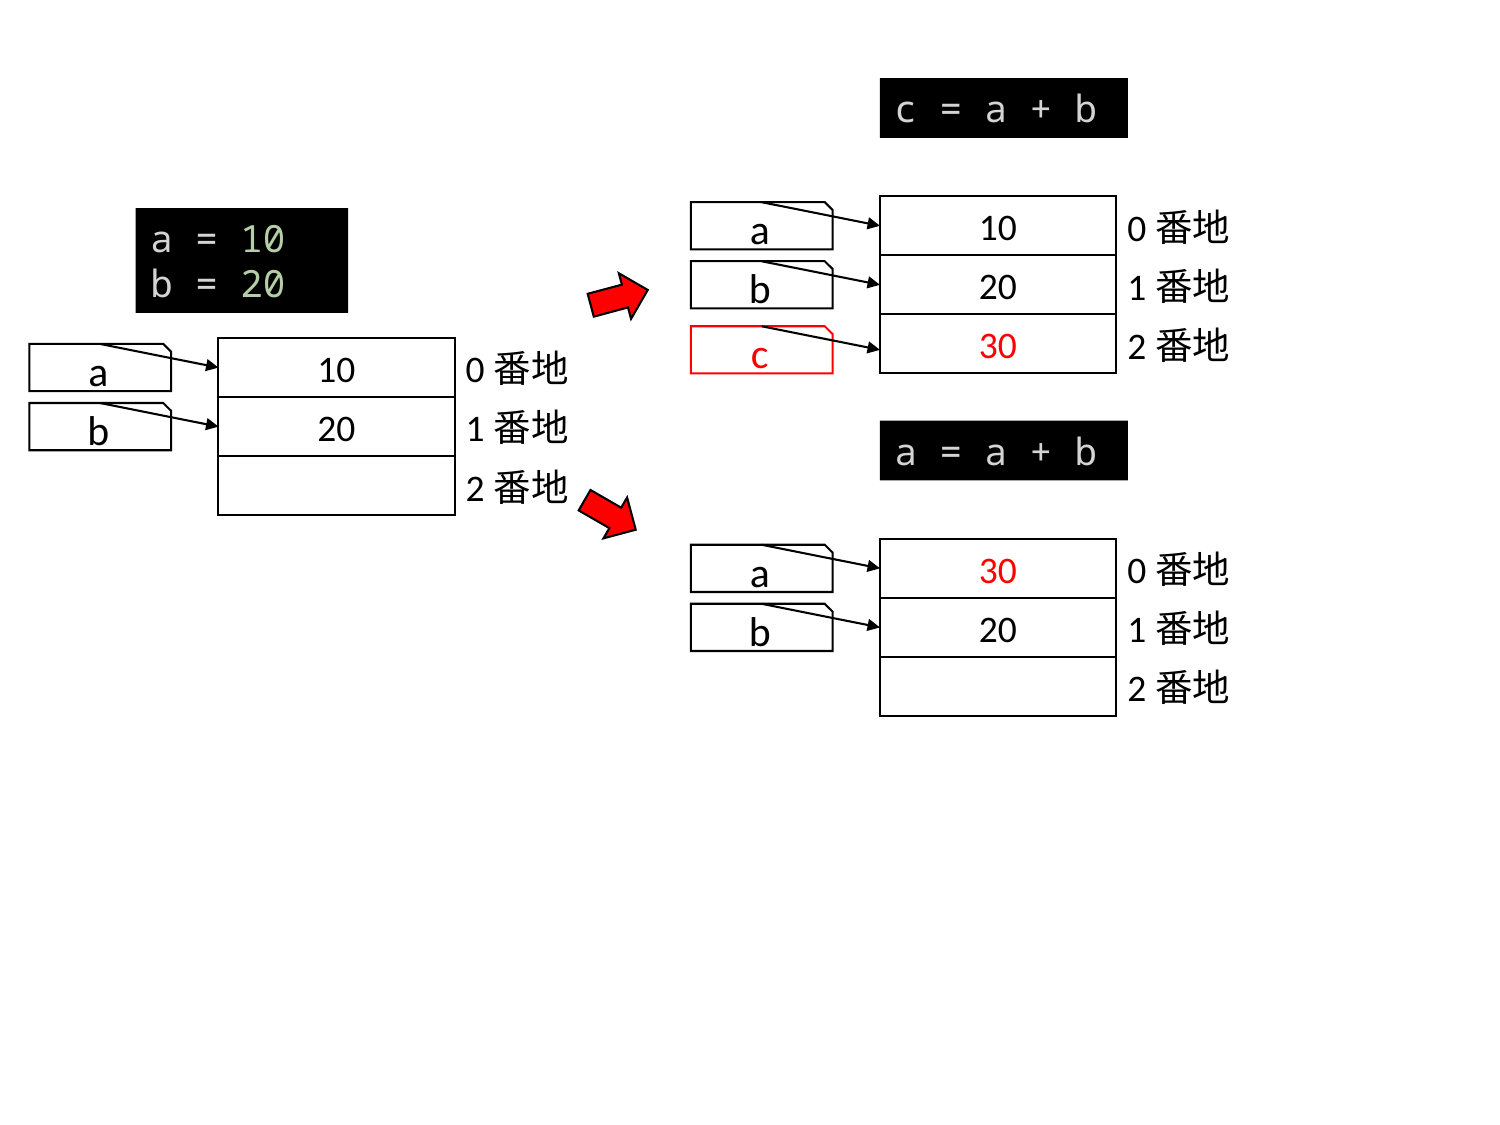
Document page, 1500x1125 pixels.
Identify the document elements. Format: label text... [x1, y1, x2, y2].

text_box 10 [217, 337, 456, 396]
text_box 20 [879, 597, 1112, 656]
text_box 1番地 [1112, 597, 1245, 656]
text_box 0番地 [1112, 538, 1245, 597]
text_box 30 [879, 538, 1112, 597]
text_box c [689, 325, 834, 375]
text_box a [689, 543, 834, 594]
text_box [879, 656, 1112, 717]
text_box 20 [217, 396, 450, 455]
text_box a = 10 b = 20 [135, 208, 349, 313]
text_box b [689, 260, 834, 310]
text_box b [28, 401, 173, 452]
text_box 1番地 [1112, 255, 1245, 314]
text_box 30 [879, 313, 1112, 374]
text_box 0番地 [1112, 196, 1245, 255]
text_box a [689, 201, 834, 251]
text_box a = a + b [879, 420, 1128, 481]
text_box [586, 271, 650, 322]
text_box 0番地 [450, 338, 584, 397]
text_box 10 [879, 195, 1117, 254]
text_box 2番地 [450, 456, 584, 516]
text_box 2番地 [1112, 656, 1245, 717]
text_box 1番地 [450, 397, 584, 456]
text_box [217, 455, 450, 516]
text_box c = a + b [879, 78, 1128, 138]
text_box a [28, 342, 173, 393]
text_box 20 [879, 254, 1112, 313]
text_box 2番地 [1112, 314, 1245, 375]
text_box b [689, 602, 834, 653]
text_box [577, 488, 637, 540]
